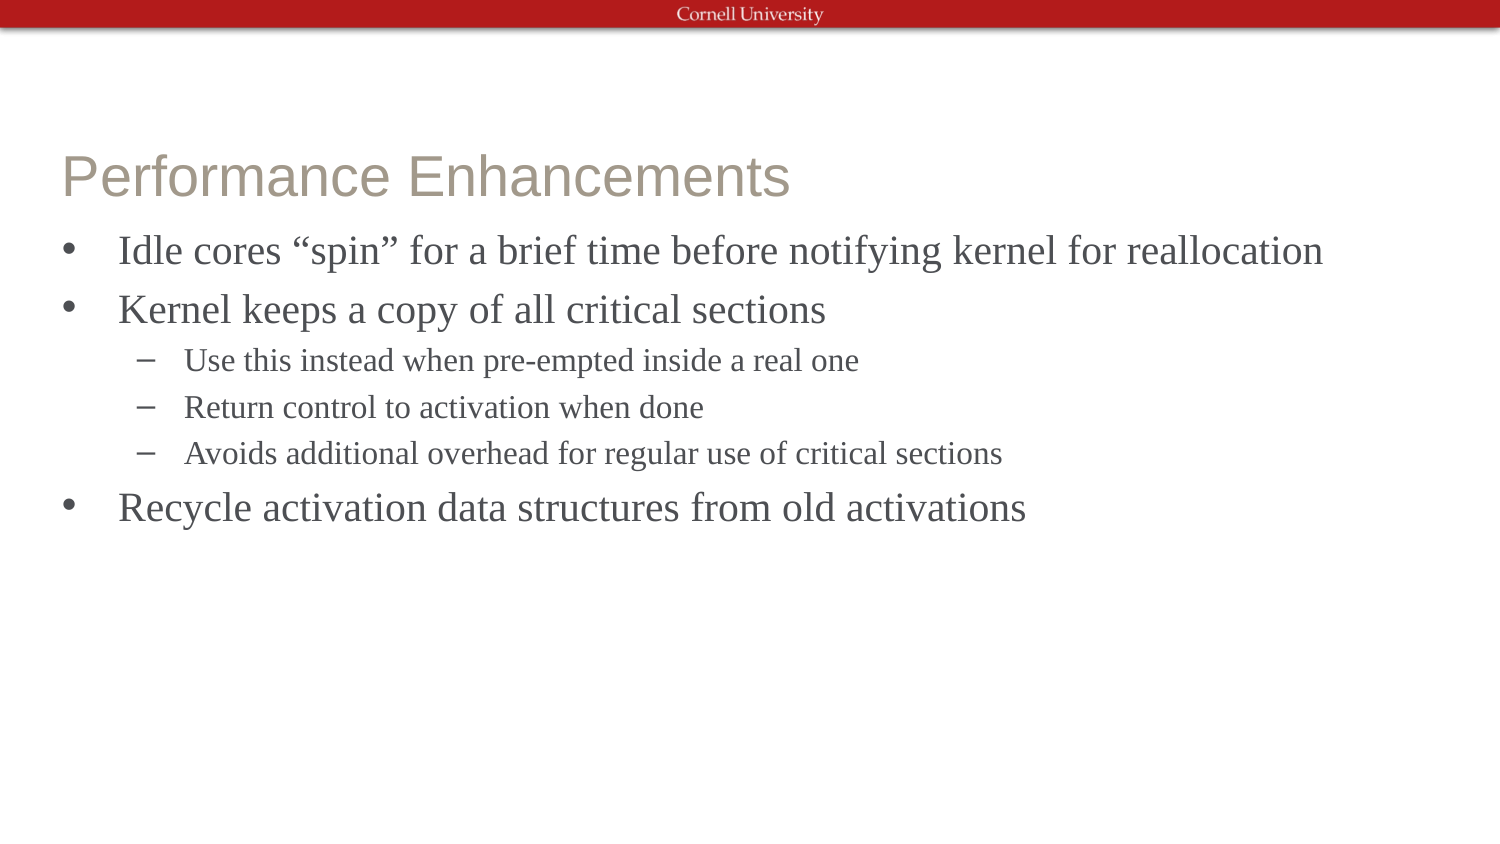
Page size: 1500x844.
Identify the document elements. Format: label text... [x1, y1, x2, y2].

list Idle cores “spin” for a brief time before notifying kernel for reallocation Kernel keeps a copy of all critical sections Use this instead when pre-empted inside a real one Return control to activation when done Avoids additional overhead for regular use of critical sections Recycle activation data structures from old activations [46, 216, 1471, 708]
title Performance Enhancements [46, 131, 1471, 216]
picture [635, 0, 858, 45]
